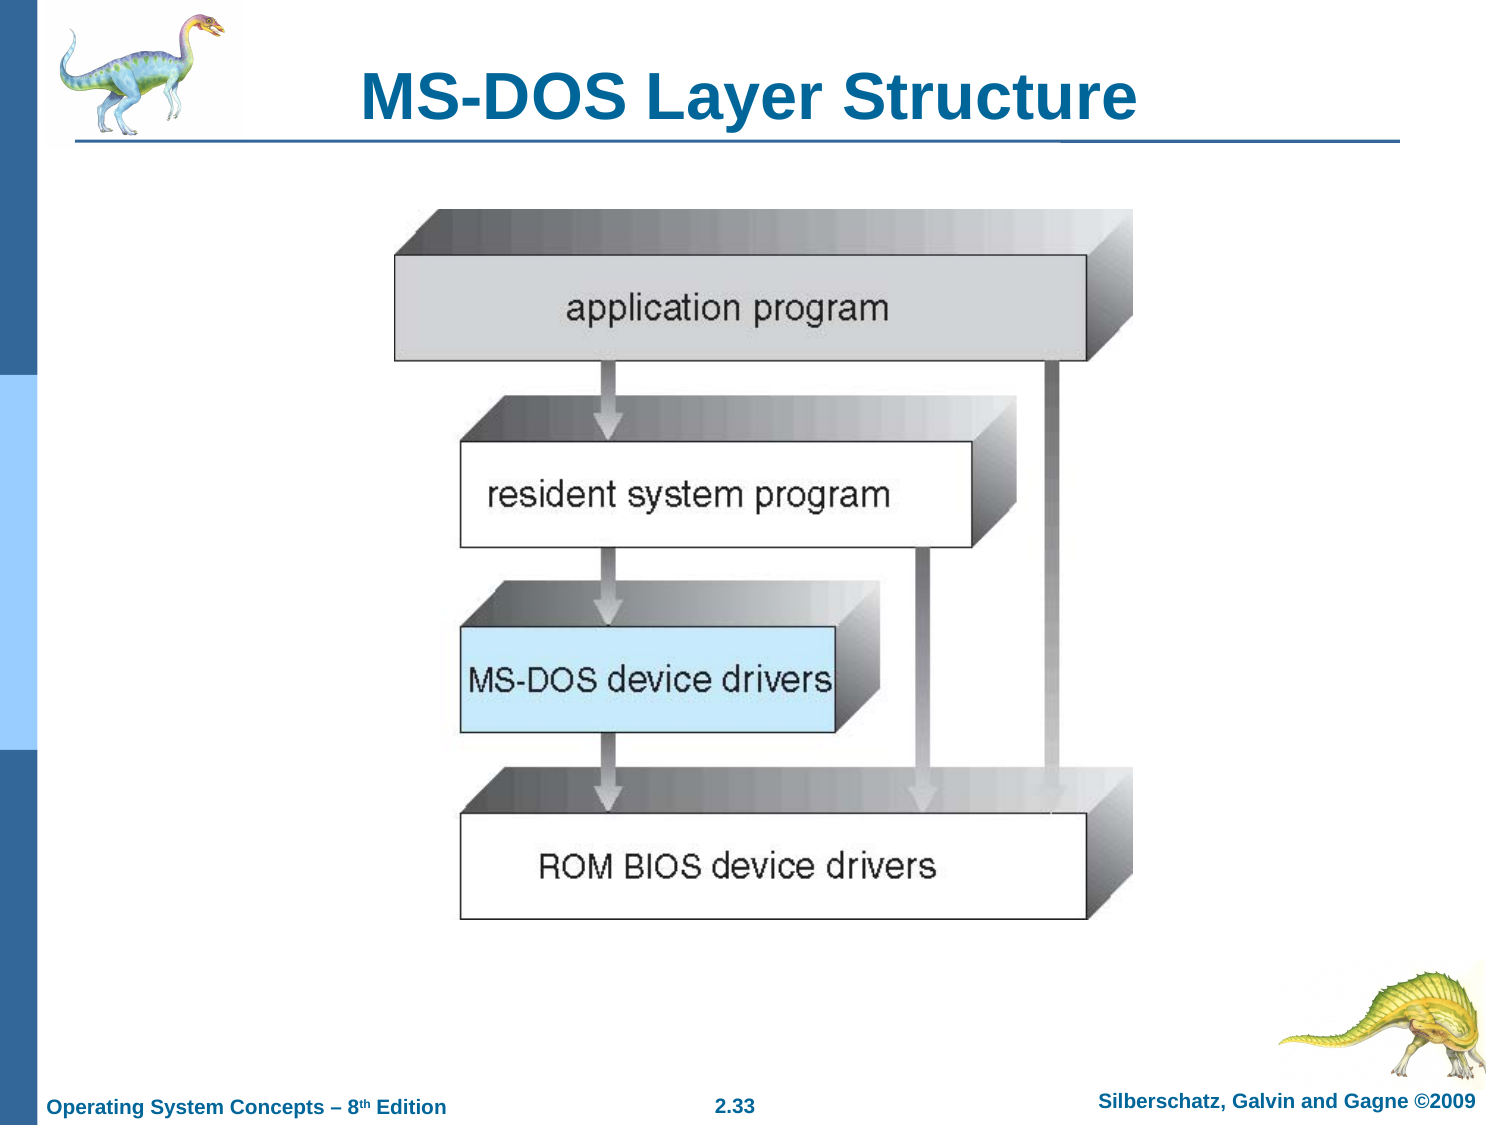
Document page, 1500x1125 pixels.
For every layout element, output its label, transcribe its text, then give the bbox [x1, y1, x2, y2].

picture [46, 0, 243, 149]
picture [1275, 959, 1486, 1090]
picture [393, 208, 1133, 920]
title MS-DOS Layer Structure [74, 45, 1426, 141]
